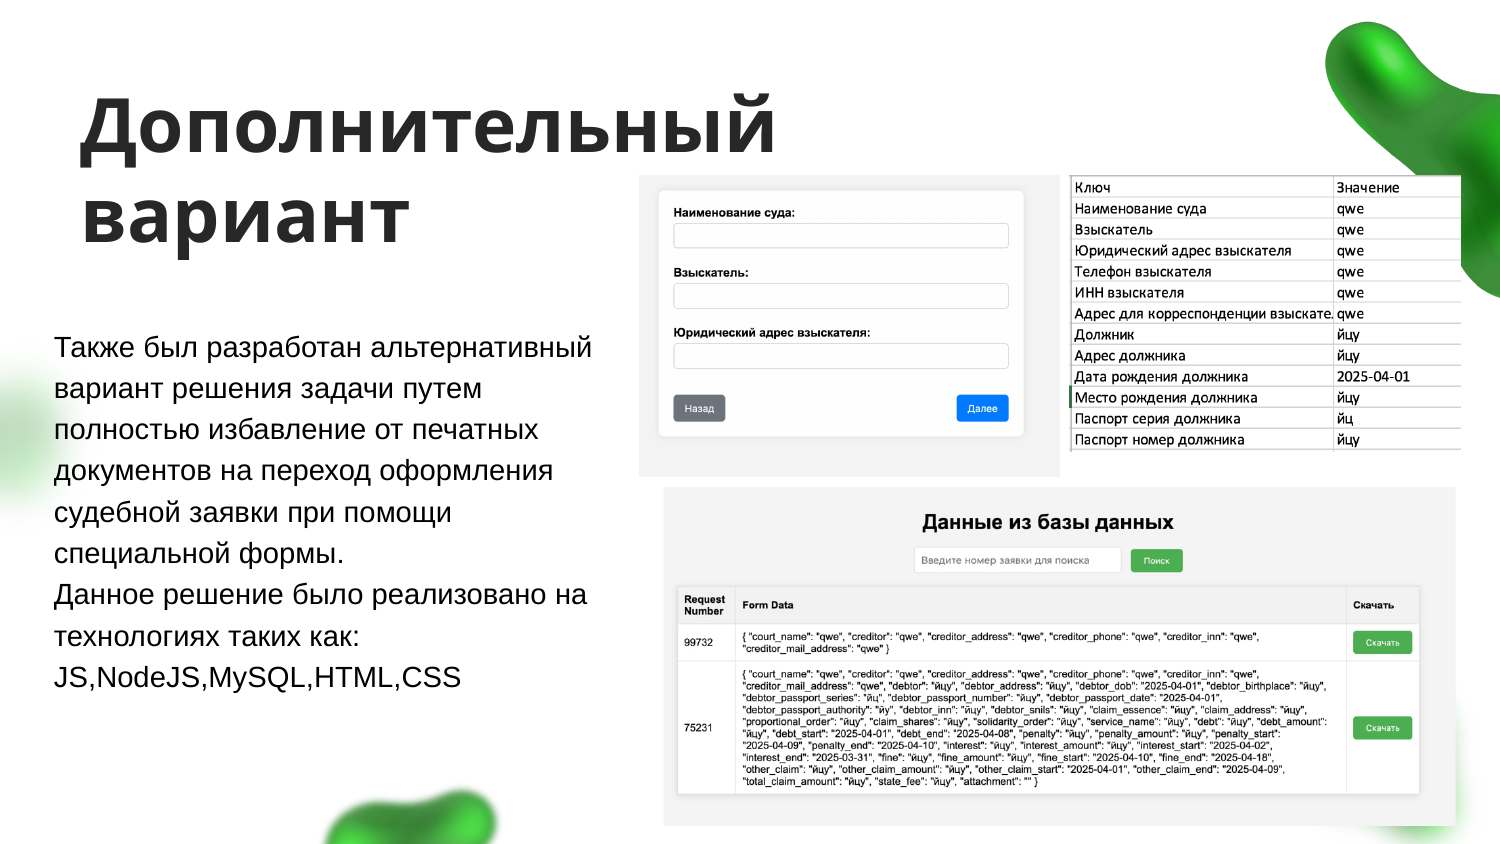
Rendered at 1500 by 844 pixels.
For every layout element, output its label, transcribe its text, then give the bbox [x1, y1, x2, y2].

picture [663, 486, 1456, 826]
title Результат выборки [315, 742, 523, 844]
picture [1069, 0, 1500, 452]
picture [639, 174, 1060, 477]
text_box Также был разработан альтернативный вариант решения задачи путем полностью избавление от печатных документов на переход оформления судебной заявки при помощи специальной формы. Данное решение было реализовано на технологиях таких как: JS,NodeJS,MySQL,HTML,CSS [39, 314, 630, 742]
title Дополнительный вариант [65, 62, 1037, 261]
